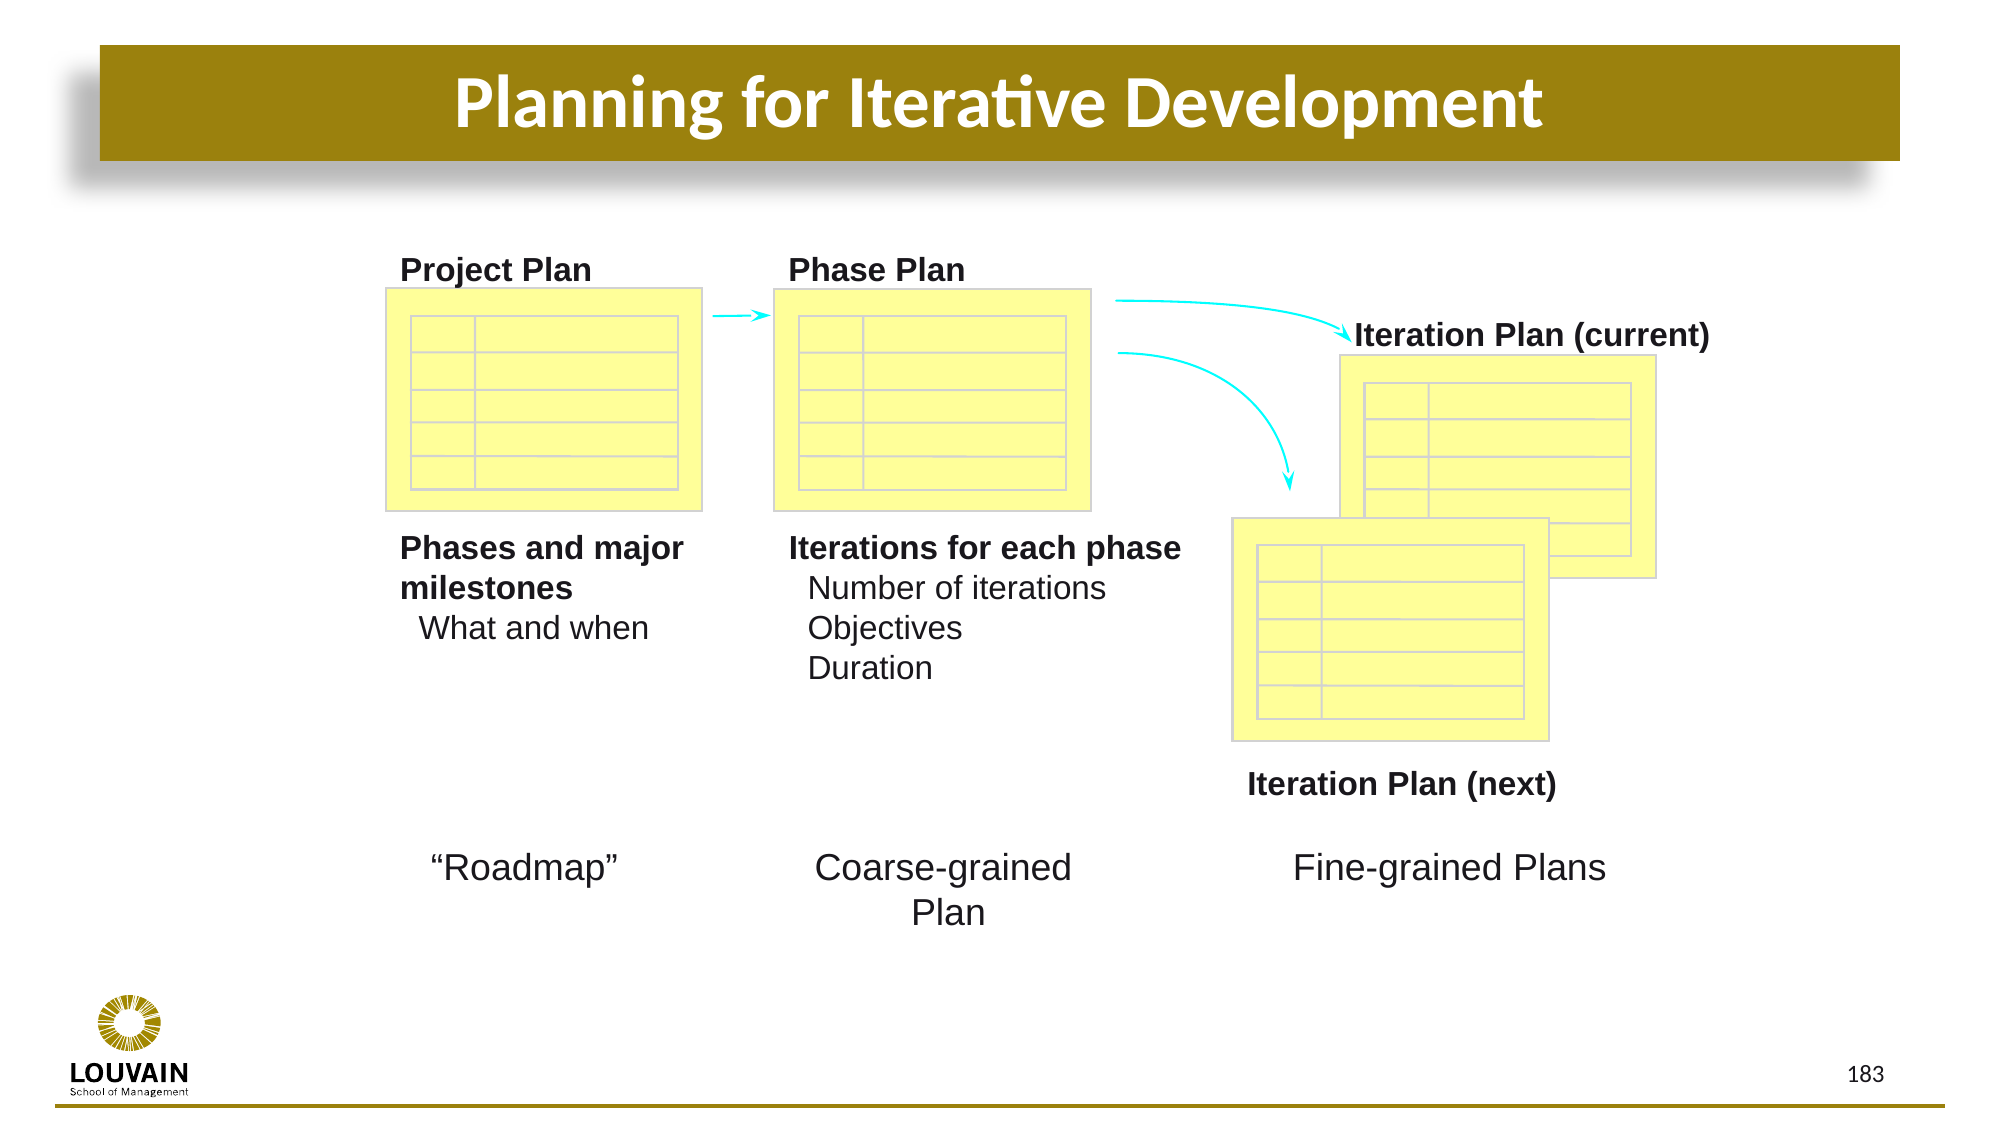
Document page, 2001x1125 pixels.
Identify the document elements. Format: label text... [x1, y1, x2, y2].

title Planning for Iterative Development [99, 45, 1900, 161]
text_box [384, 240, 823, 897]
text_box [1203, 300, 1728, 897]
slide_number 183 [1433, 1042, 1900, 1103]
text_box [712, 240, 1199, 942]
